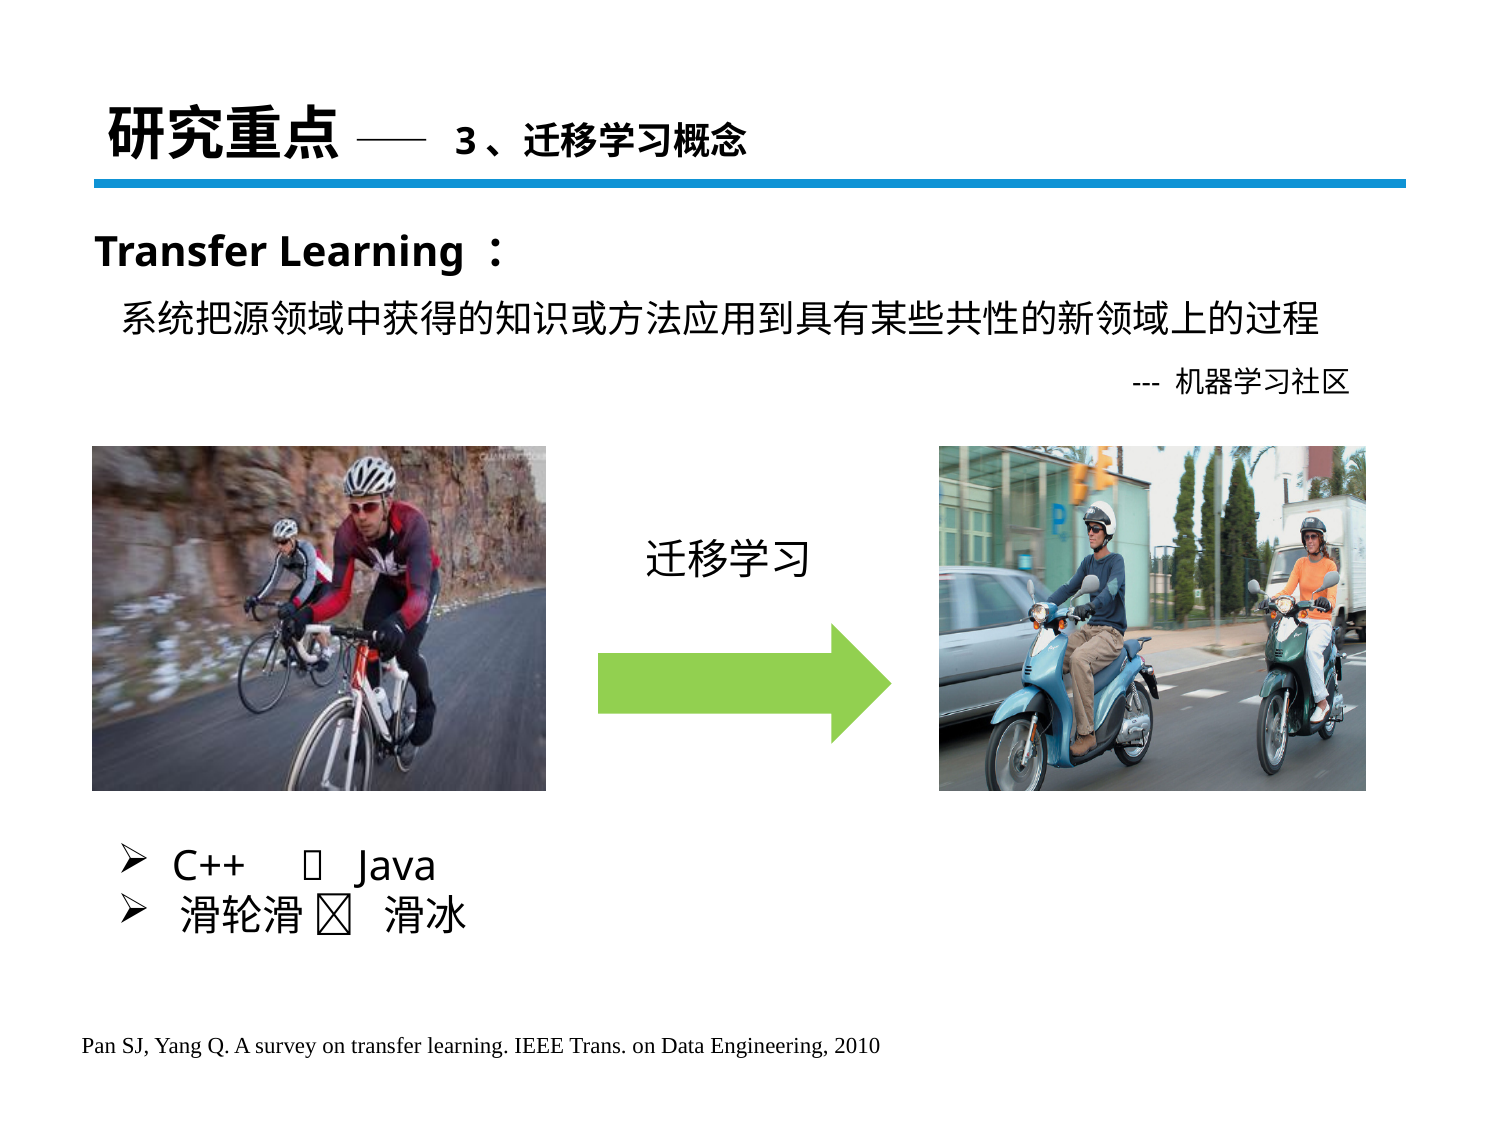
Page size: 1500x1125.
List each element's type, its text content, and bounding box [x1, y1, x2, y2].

text_box 研究重点 —— 3、迁移学习概念 [92, 89, 1387, 181]
text_box C++  Java 滑轮滑  滑冰 [102, 831, 482, 946]
text_box Pan SJ, Yang Q. A survey on transfer learning. IEEE Trans. on Data Engineering, 2010 [66, 1023, 1444, 1066]
list Transfer Learning ： 系统把源领域中获得的知识或方法应用到具有某些共性的新领域上的过程 --- 机器学习社区 [79, 221, 1366, 406]
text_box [92, 446, 1366, 791]
